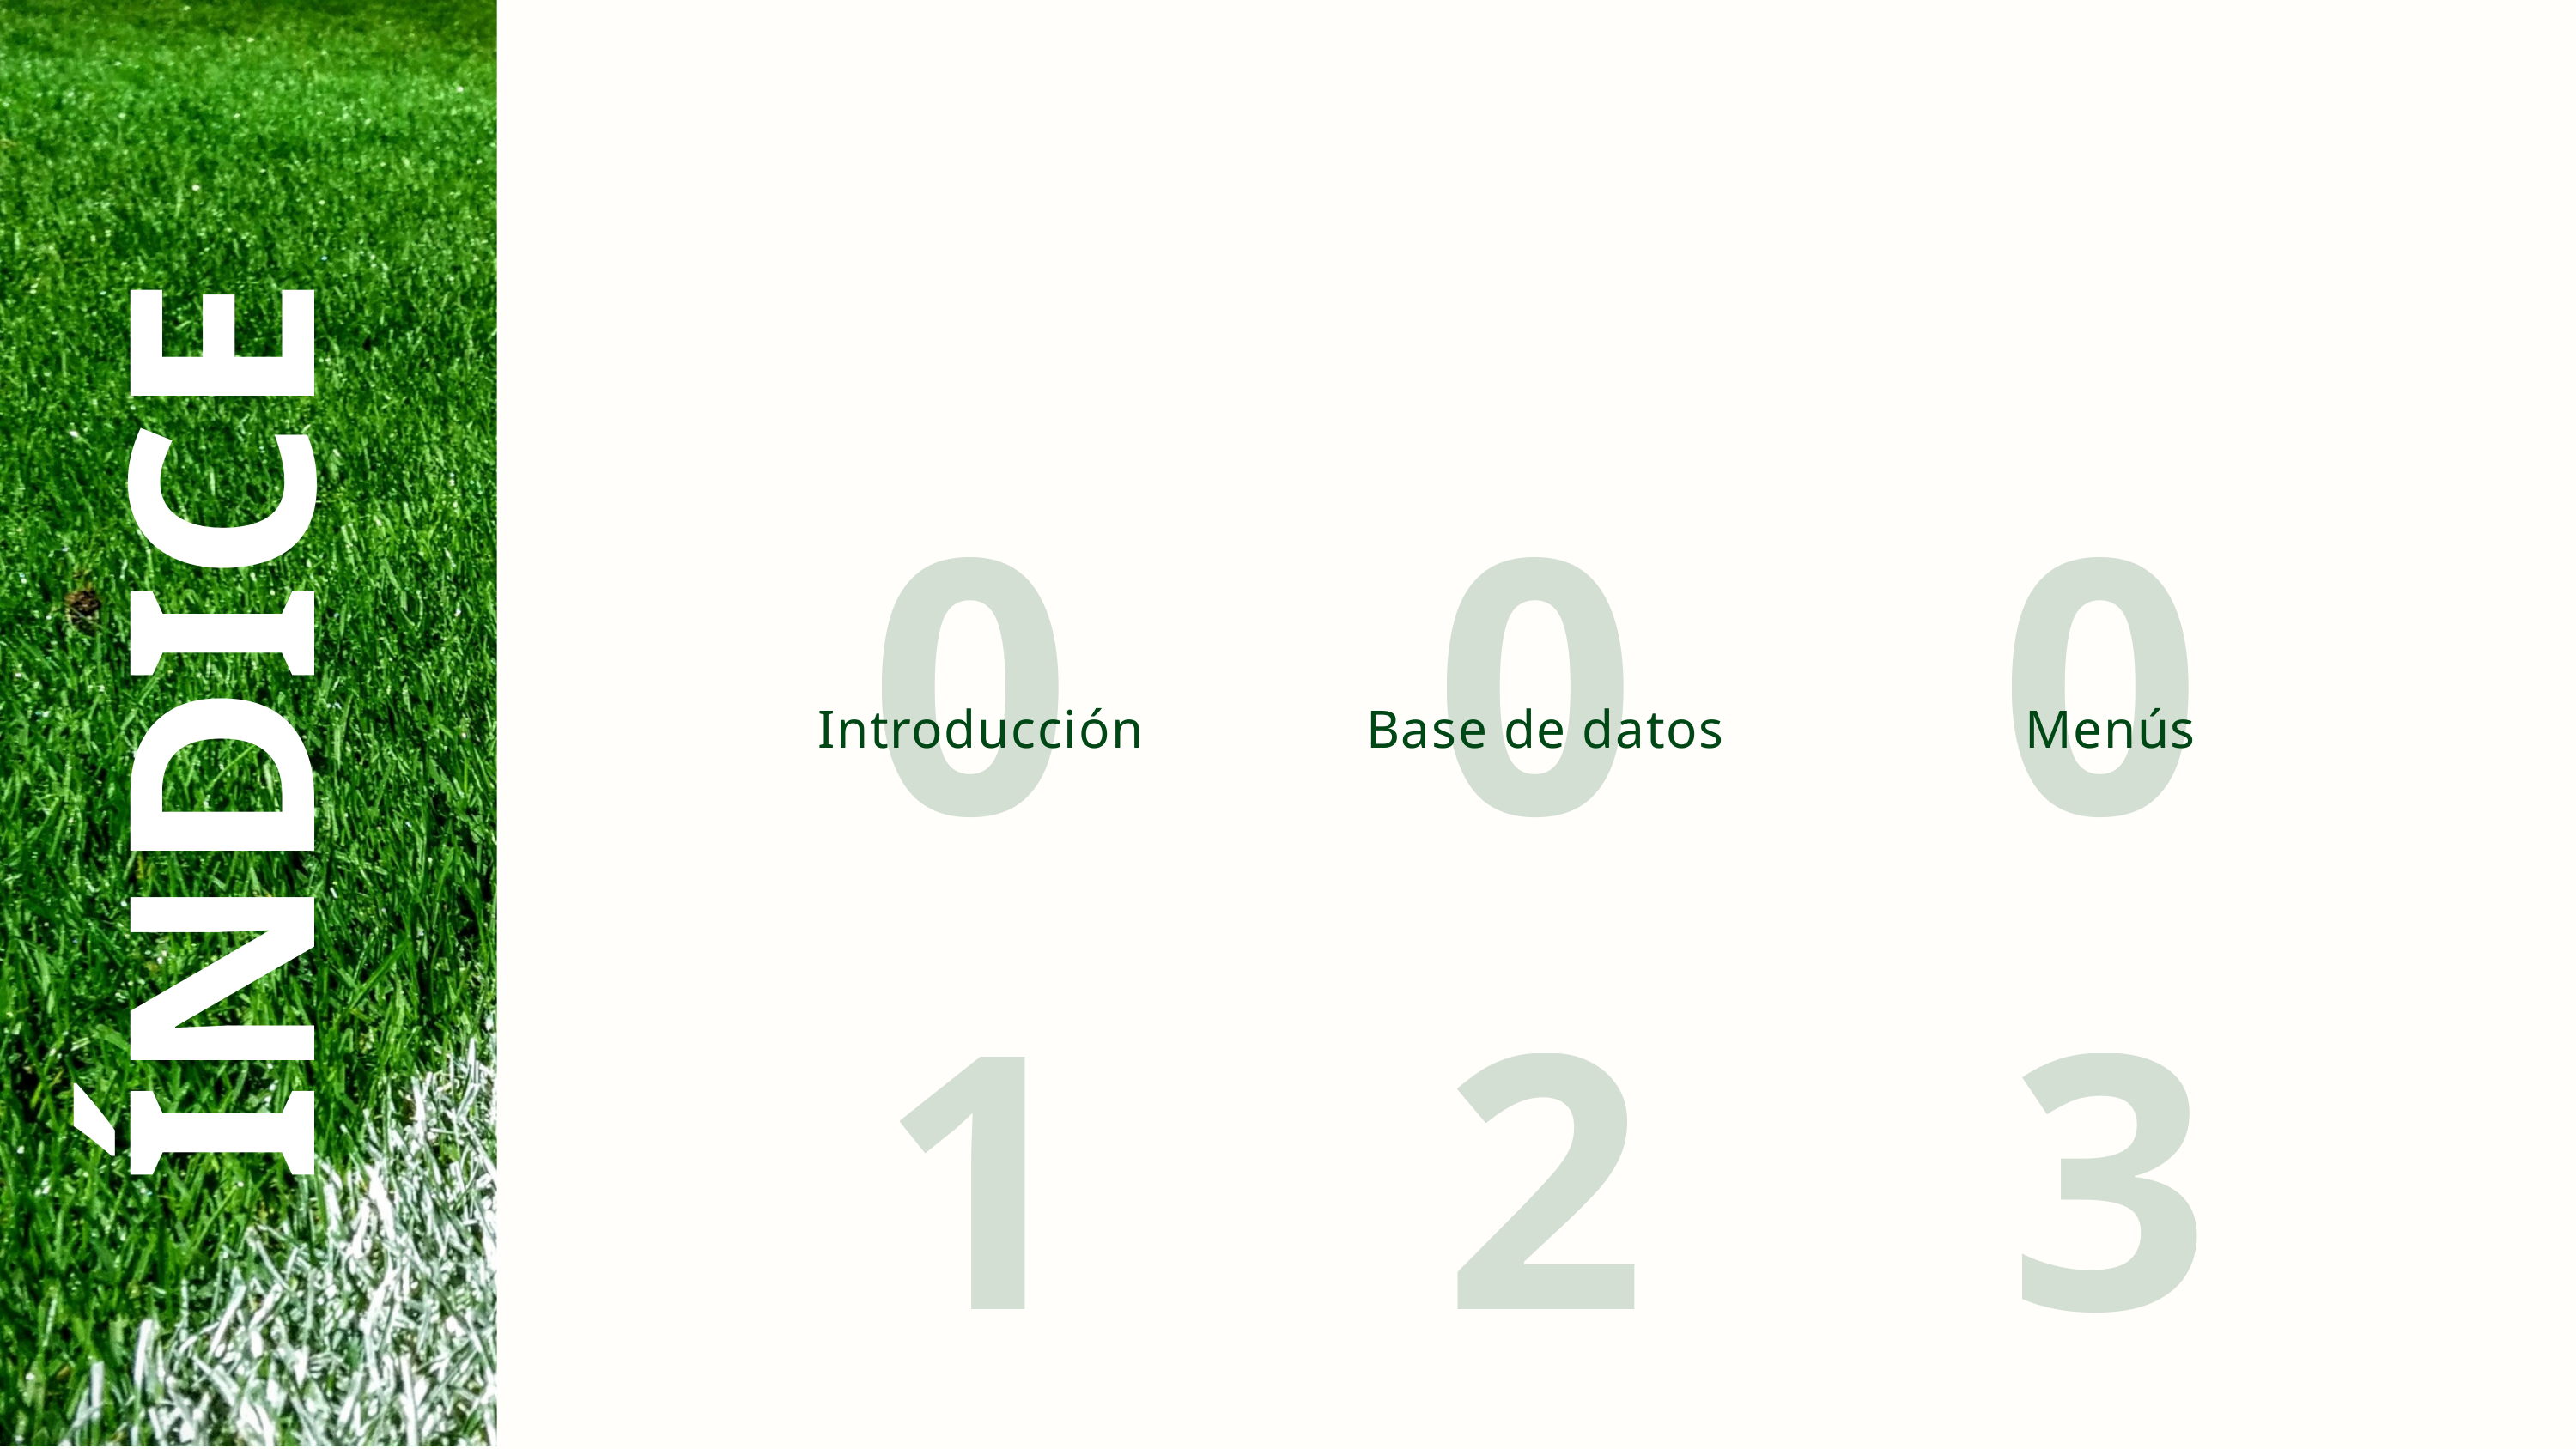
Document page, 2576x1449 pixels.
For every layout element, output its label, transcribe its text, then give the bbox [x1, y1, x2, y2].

text_box 01 [806, 759, 1154, 1381]
text_box ÍNDICE [5, 161, 367, 1299]
text_box Introducción [762, 685, 1200, 759]
text_box 01 [806, 389, 1154, 685]
text_box 03 [1936, 389, 2284, 685]
text_box 02 [1371, 759, 1719, 1381]
text_box Base de datos [1327, 685, 1765, 759]
text_box Menús [1891, 685, 2330, 759]
text_box 02 [1371, 389, 1719, 685]
text_box [0, 0, 497, 1446]
text_box 03 [1936, 759, 2284, 1381]
